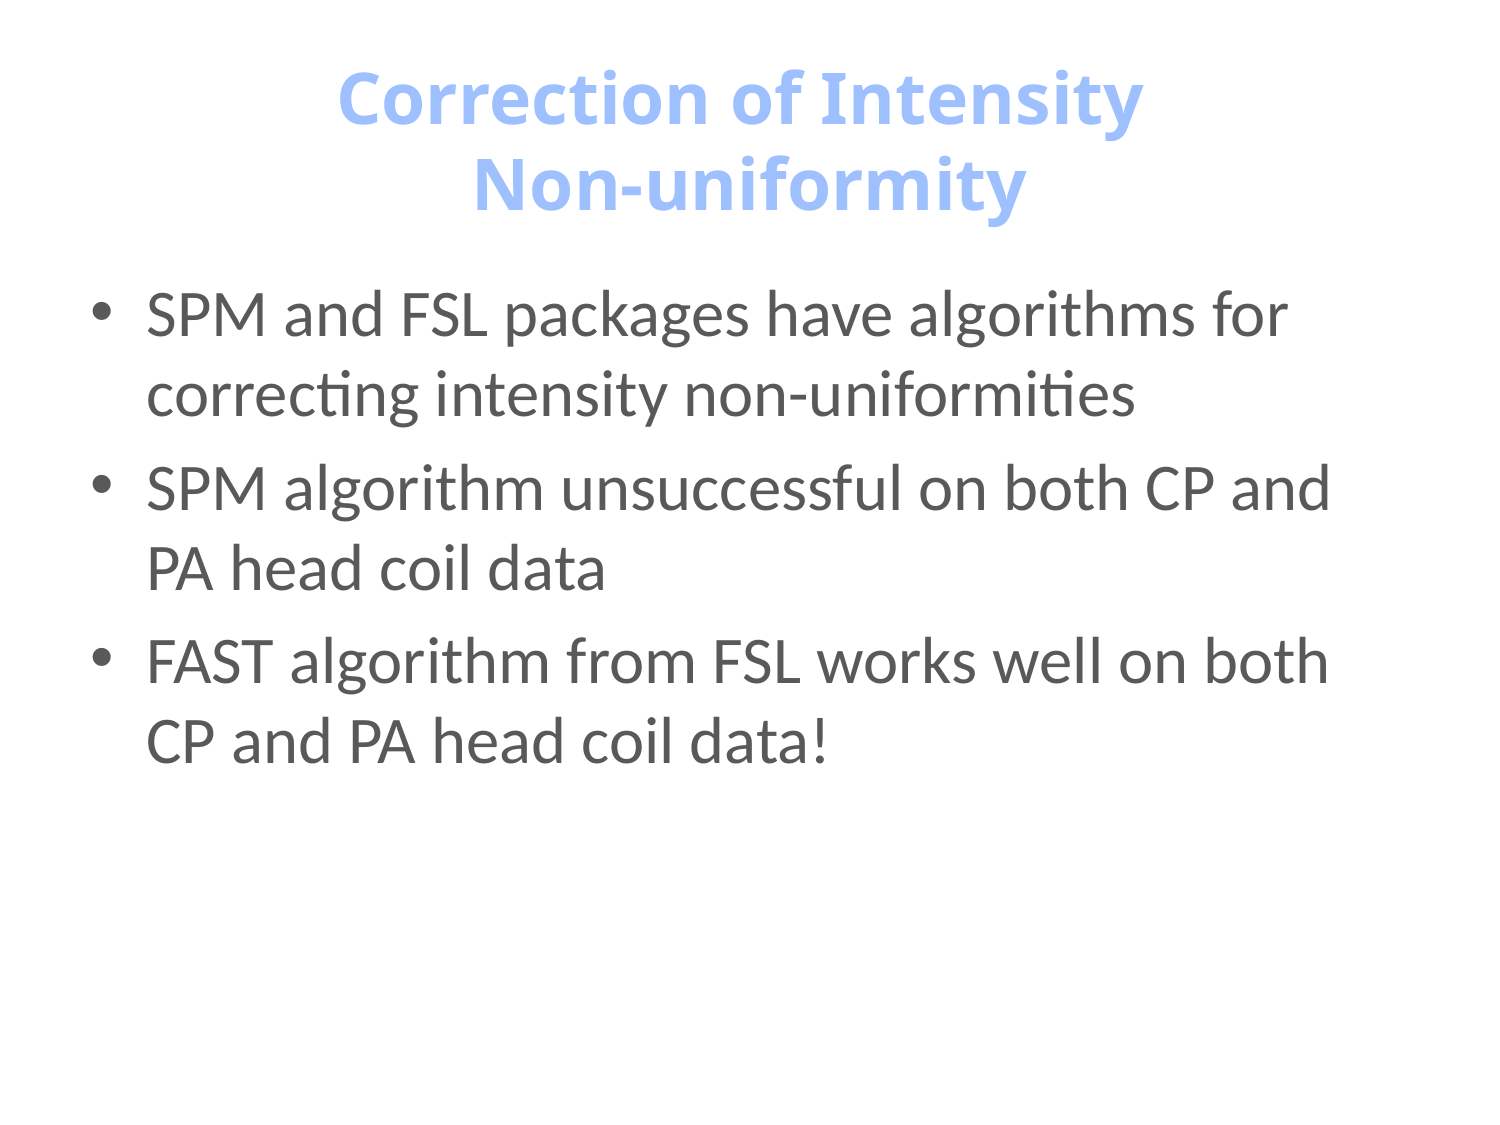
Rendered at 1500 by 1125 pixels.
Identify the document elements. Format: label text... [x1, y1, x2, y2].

title Correction of Intensity Non-uniformity [75, 45, 1425, 233]
list SPM and FSL packages have algorithms for correcting intensity non-uniformities SPM algorithm unsuccessful on both CP and PA head coil data FAST algorithm from FSL works well on both CP and PA head coil data! [75, 262, 1425, 1005]
